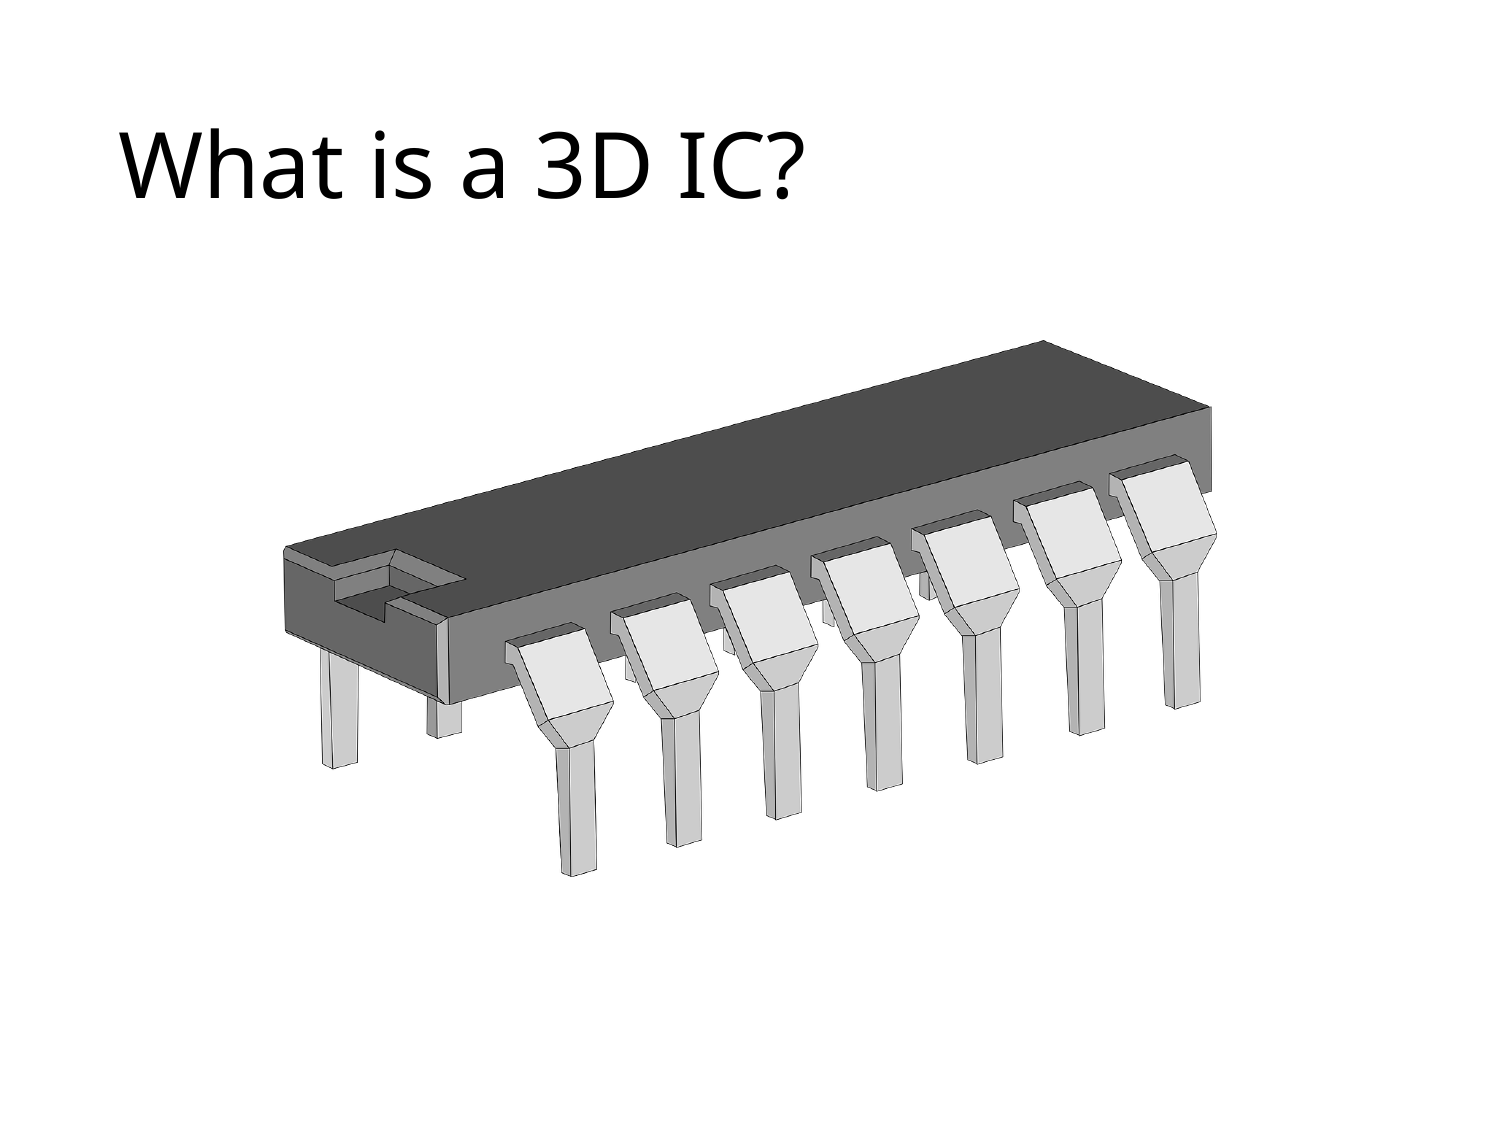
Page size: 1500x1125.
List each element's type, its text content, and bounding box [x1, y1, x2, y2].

picture [283, 340, 1217, 877]
title What is a 3D IC? [103, 59, 1397, 278]
